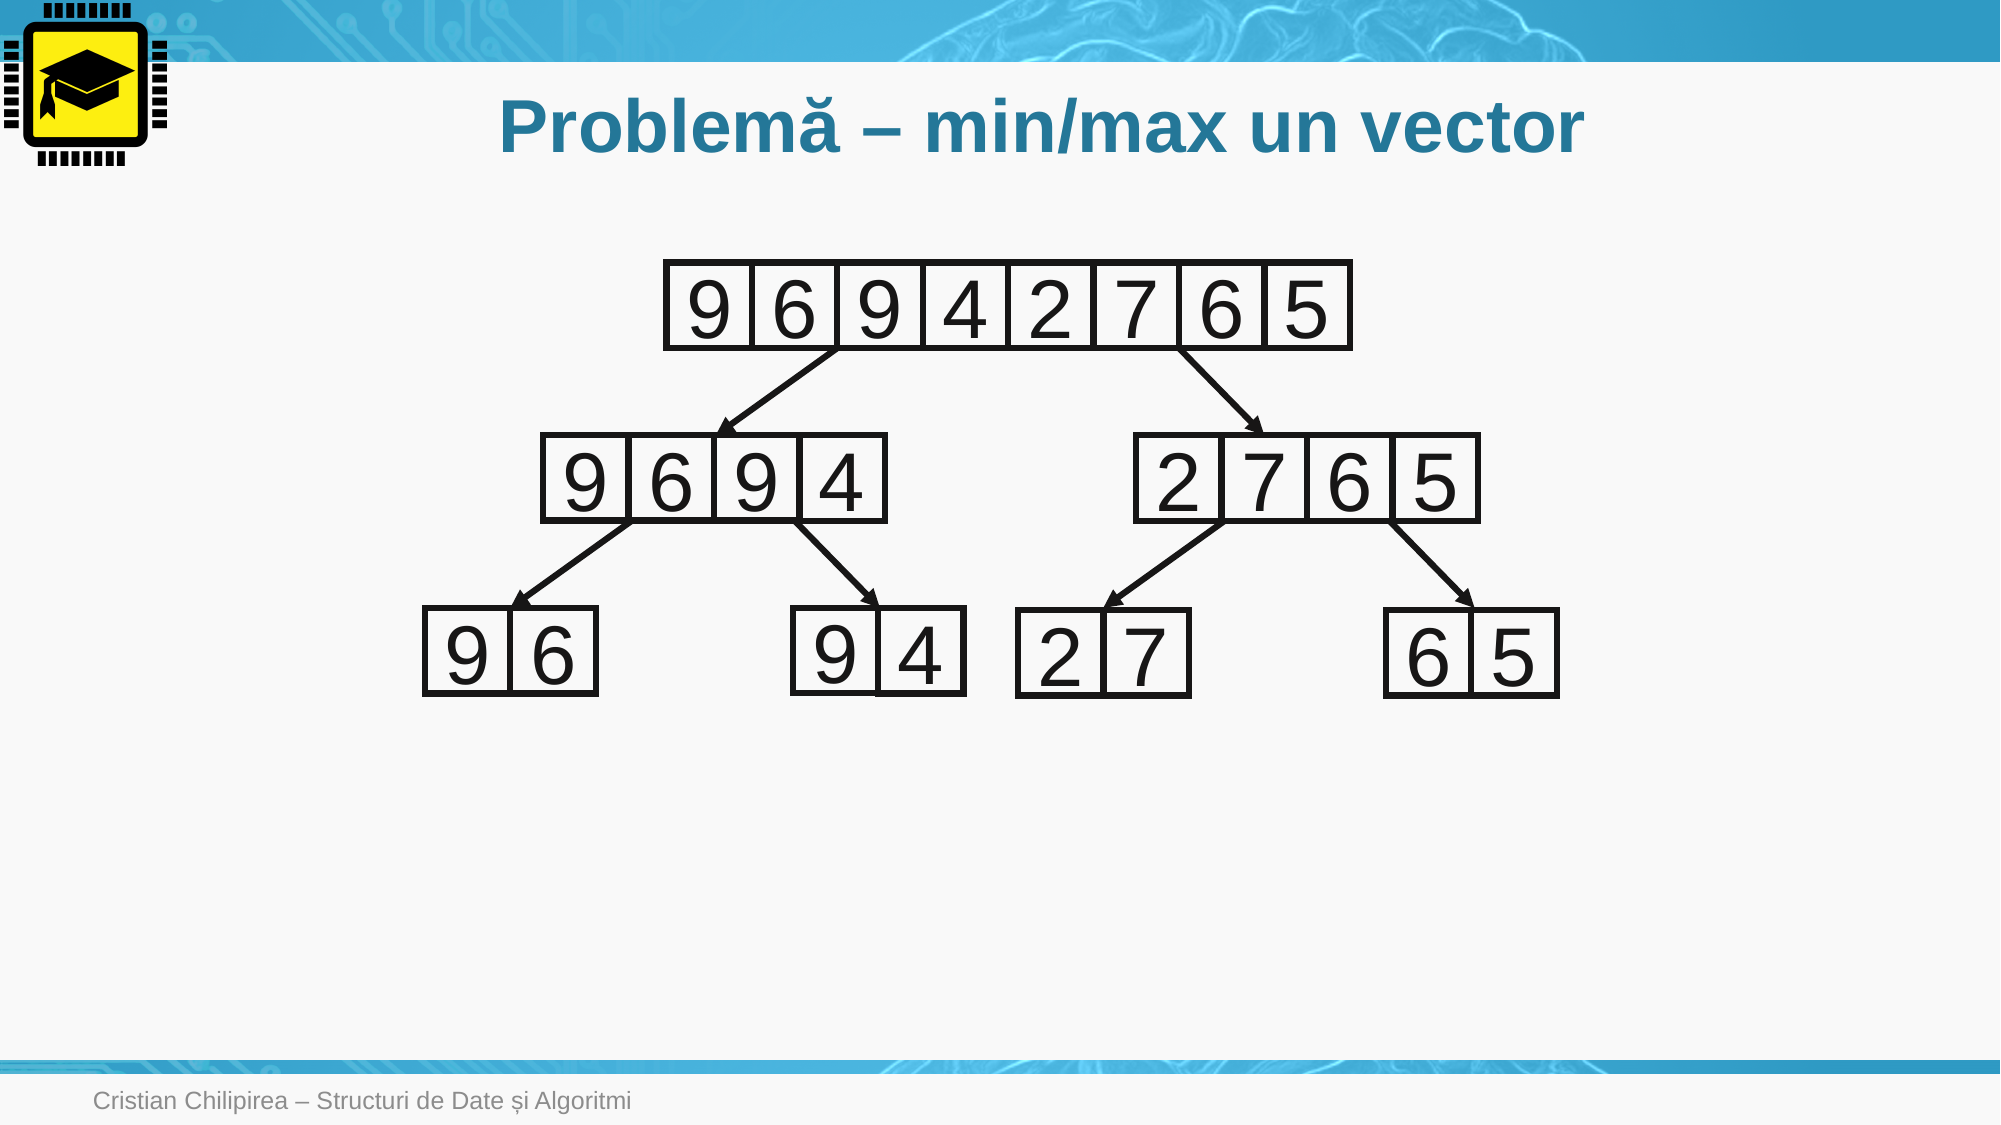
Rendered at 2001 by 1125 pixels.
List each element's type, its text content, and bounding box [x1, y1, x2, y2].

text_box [1103, 520, 1225, 608]
text_box 2 [1017, 609, 1102, 696]
text_box 7 [1102, 609, 1190, 696]
title Problemă – min/max un vector [170, 76, 1915, 180]
text_box 9 [542, 434, 627, 520]
picture [0, 1060, 2000, 1074]
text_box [794, 520, 880, 608]
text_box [510, 520, 632, 608]
text_box 9 [713, 434, 798, 522]
text_box 9 [792, 607, 877, 694]
text_box 2 [1135, 434, 1221, 520]
text_box 6 [627, 434, 713, 522]
text_box 7 [1092, 262, 1178, 349]
text_box 6 [1385, 609, 1470, 696]
text_box 6 [509, 607, 597, 694]
text_box 5 [1263, 262, 1351, 349]
picture [0, 0, 2000, 166]
text_box 5 [1391, 434, 1479, 522]
text_box 6 [1178, 262, 1263, 348]
text_box 9 [665, 261, 751, 349]
text_box 9 [836, 261, 924, 349]
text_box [1389, 520, 1475, 608]
footer Cristian Chilipirea – Structuri de Date și Algoritmi [77, 1073, 1338, 1125]
text_box 5 [1470, 609, 1558, 696]
text_box 9 [424, 607, 509, 694]
text_box 6 [1306, 434, 1391, 522]
text_box 2 [1007, 262, 1092, 349]
text_box 4 [798, 434, 886, 522]
text_box 4 [877, 607, 965, 694]
text_box 6 [751, 261, 836, 348]
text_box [1178, 348, 1265, 436]
text_box 4 [922, 262, 1007, 349]
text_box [715, 348, 838, 436]
text_box 7 [1221, 434, 1306, 522]
